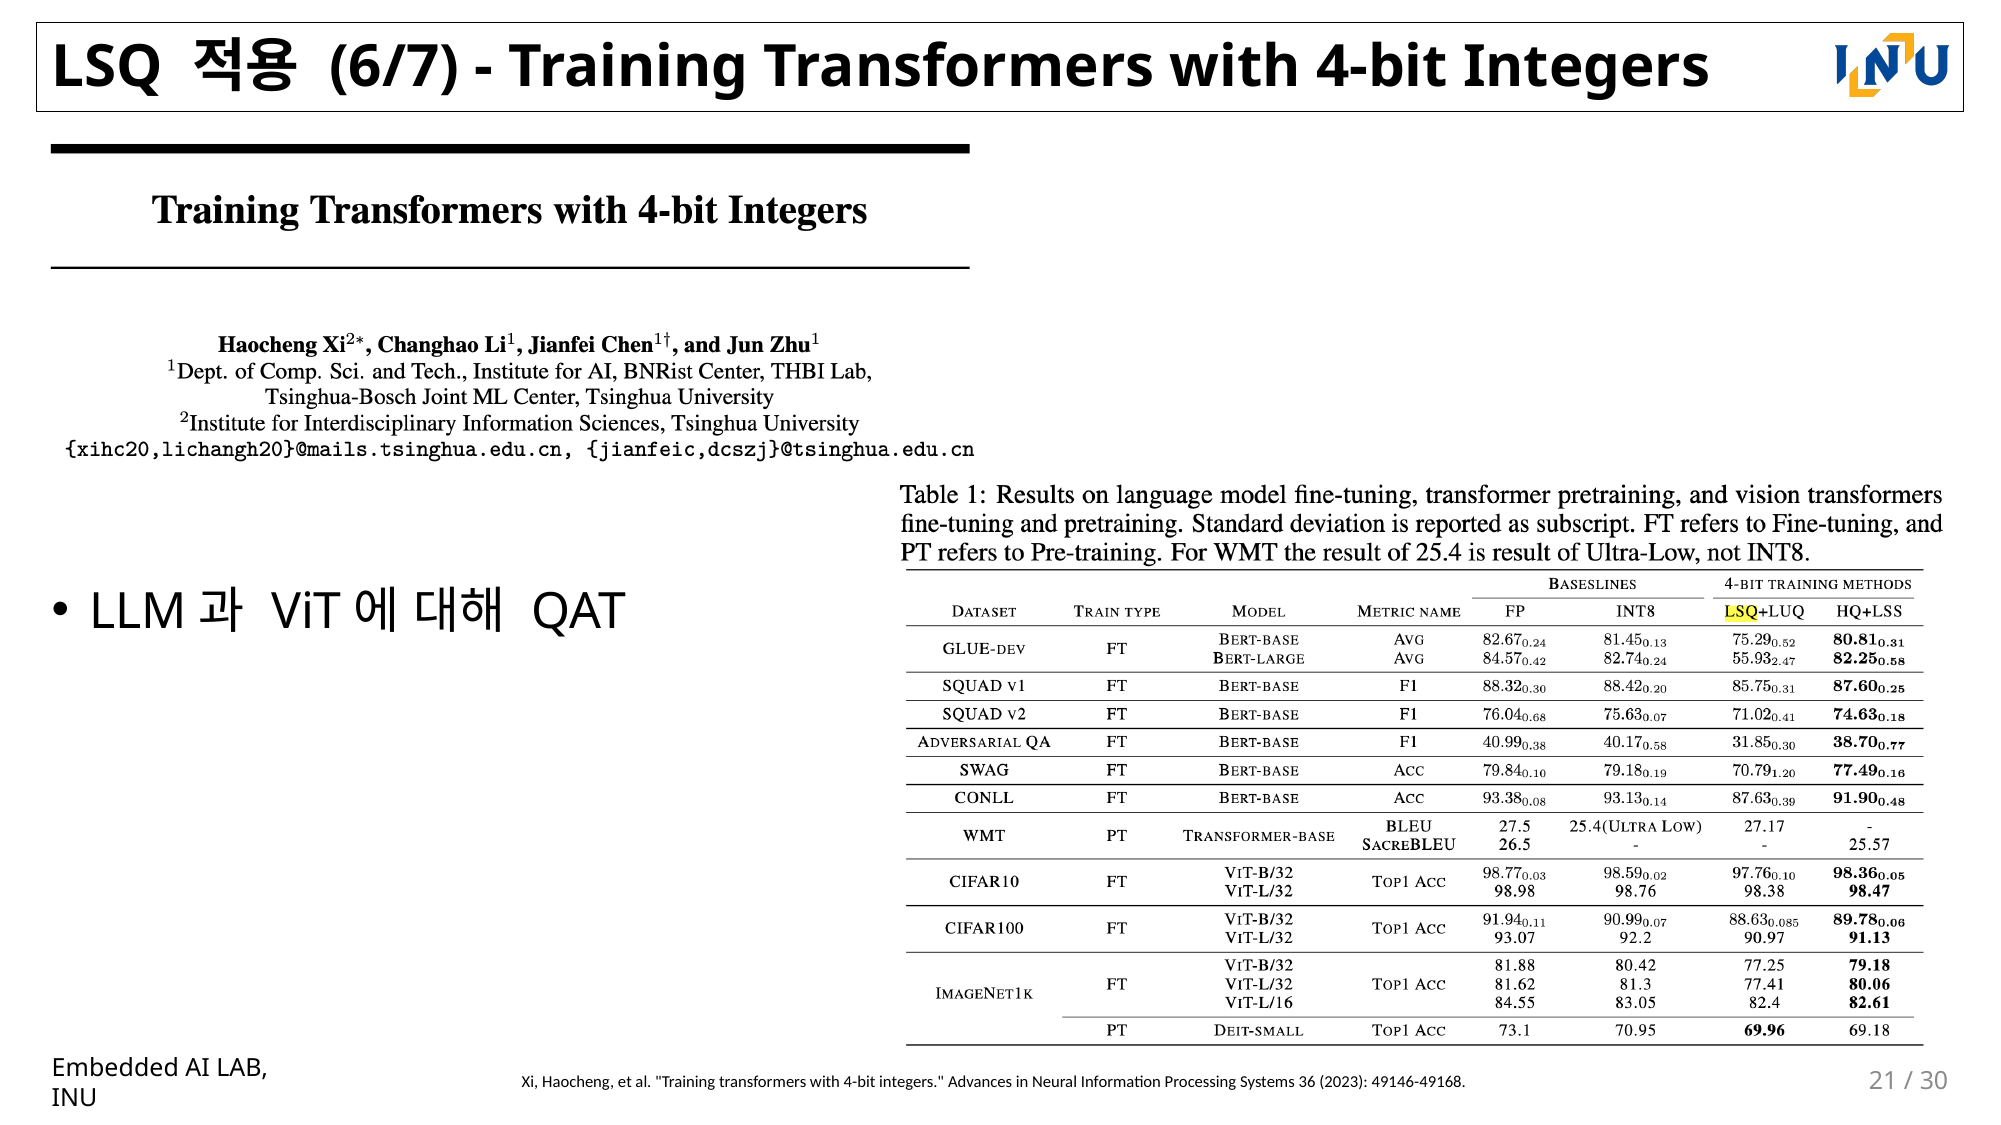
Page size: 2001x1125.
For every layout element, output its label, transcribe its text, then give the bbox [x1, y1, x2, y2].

slide_number 21 / 30 [1513, 1051, 1964, 1112]
picture [36, 133, 995, 468]
title LSQ 적용 (6/7) - Training Transformers with 4-bit Integers [36, 22, 1964, 112]
picture [895, 476, 1953, 1052]
text_box Xi, Haocheng, et al. "Training transformers with 4-bit integers." Advances in Neural Information Processing Systems 36 (2023): 49146-49168. [506, 1063, 1483, 1099]
list LLM과 ViT에 대해 QAT [36, 541, 850, 1052]
